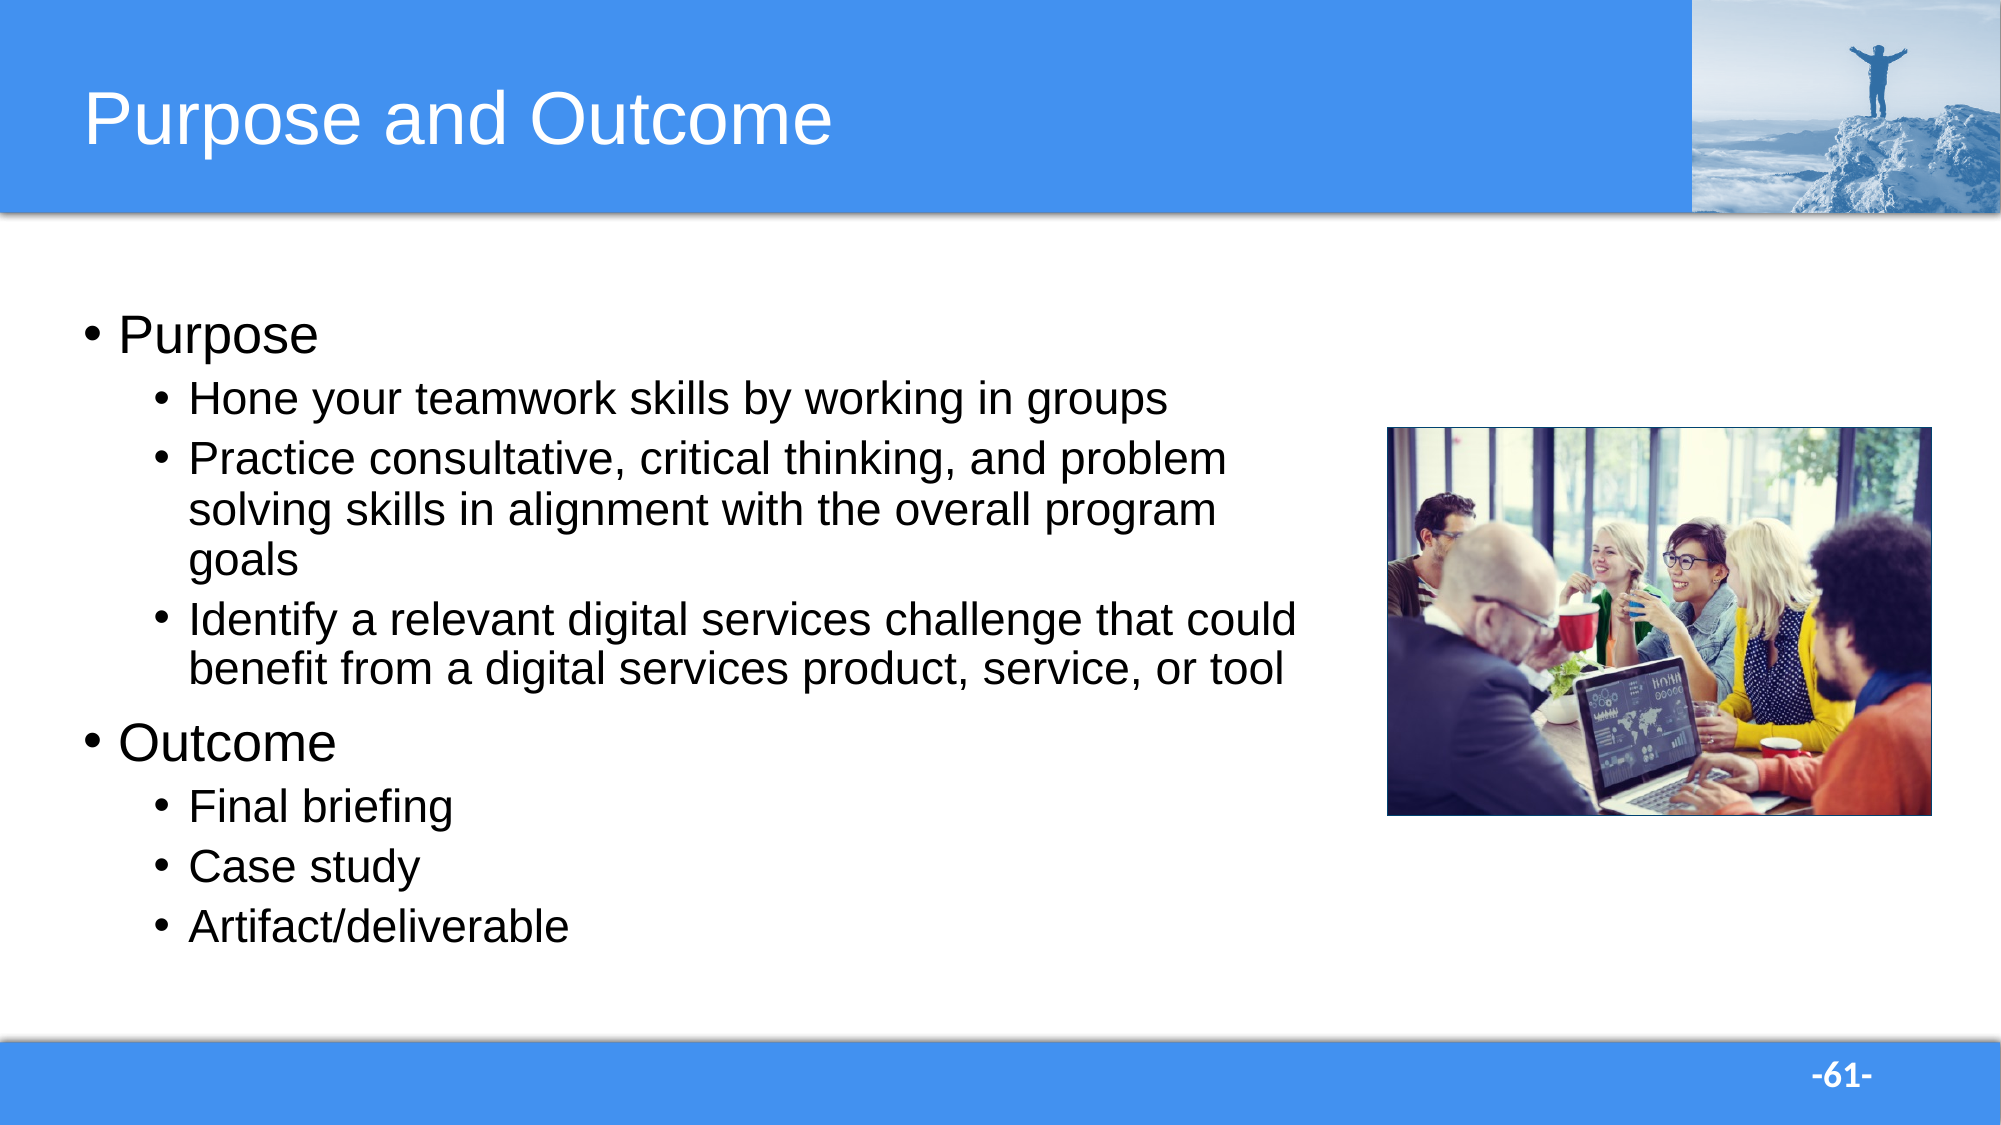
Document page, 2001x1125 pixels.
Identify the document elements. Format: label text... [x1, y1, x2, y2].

list Purpose Hone your teamwork skills by working in groups Practice consultative, critical thinking, and problem solving skills in alignment with the overall program goals Identify a relevant digital services challenge that could benefit from a digital services product, service, or tool Outcome Final briefing Case study Artifact/deliverable [68, 299, 1327, 1014]
picture [1387, 427, 1932, 816]
title Purpose and Outcome [68, 44, 1932, 196]
